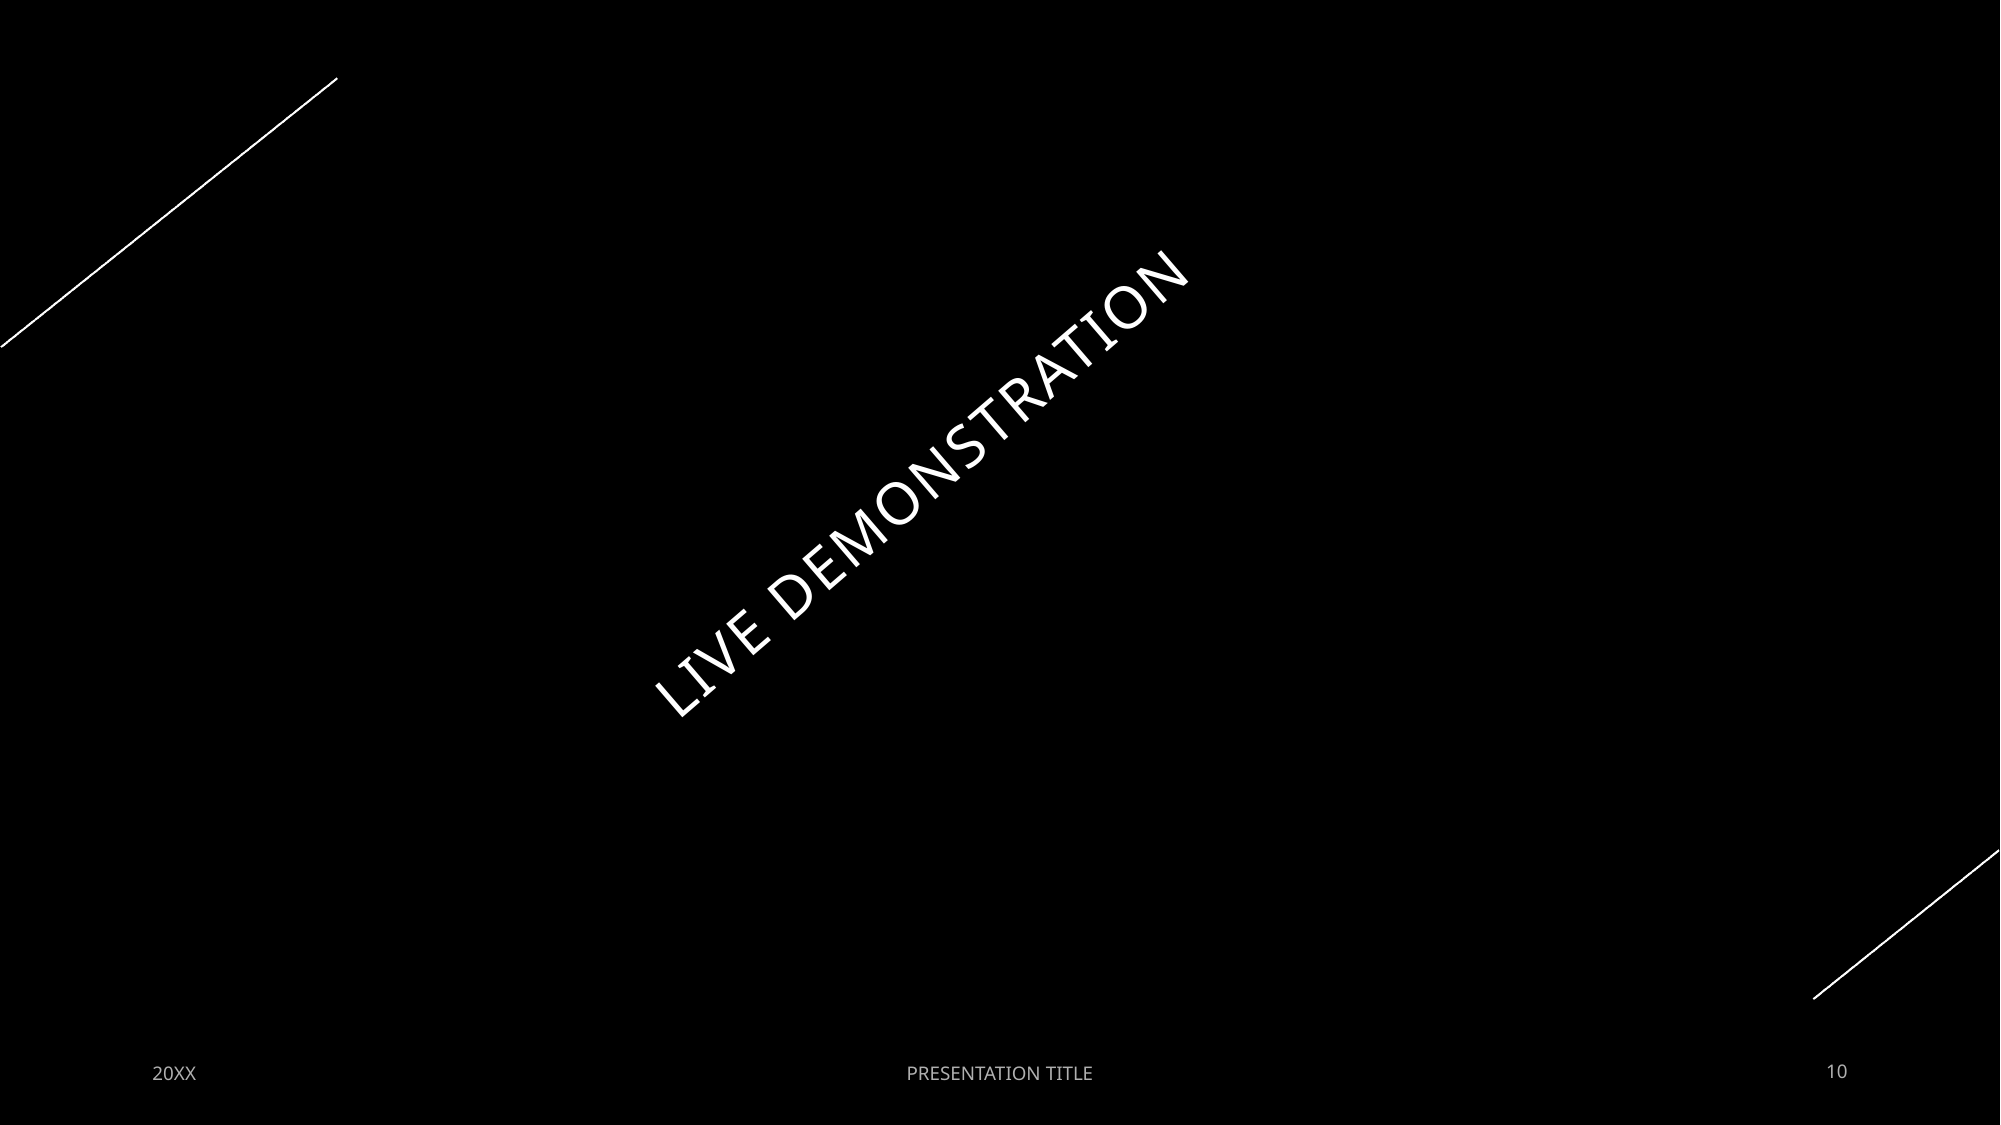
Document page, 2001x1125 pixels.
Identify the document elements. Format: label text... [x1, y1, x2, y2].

picture [0, 77, 338, 348]
footer PRESENTATION TITLE [662, 1042, 1338, 1103]
title Live Demonstration [329, 0, 1518, 1019]
picture [1812, 849, 2000, 1000]
slide_number 10 [1412, 1042, 1863, 1103]
slide_number 20XX [137, 1042, 588, 1103]
